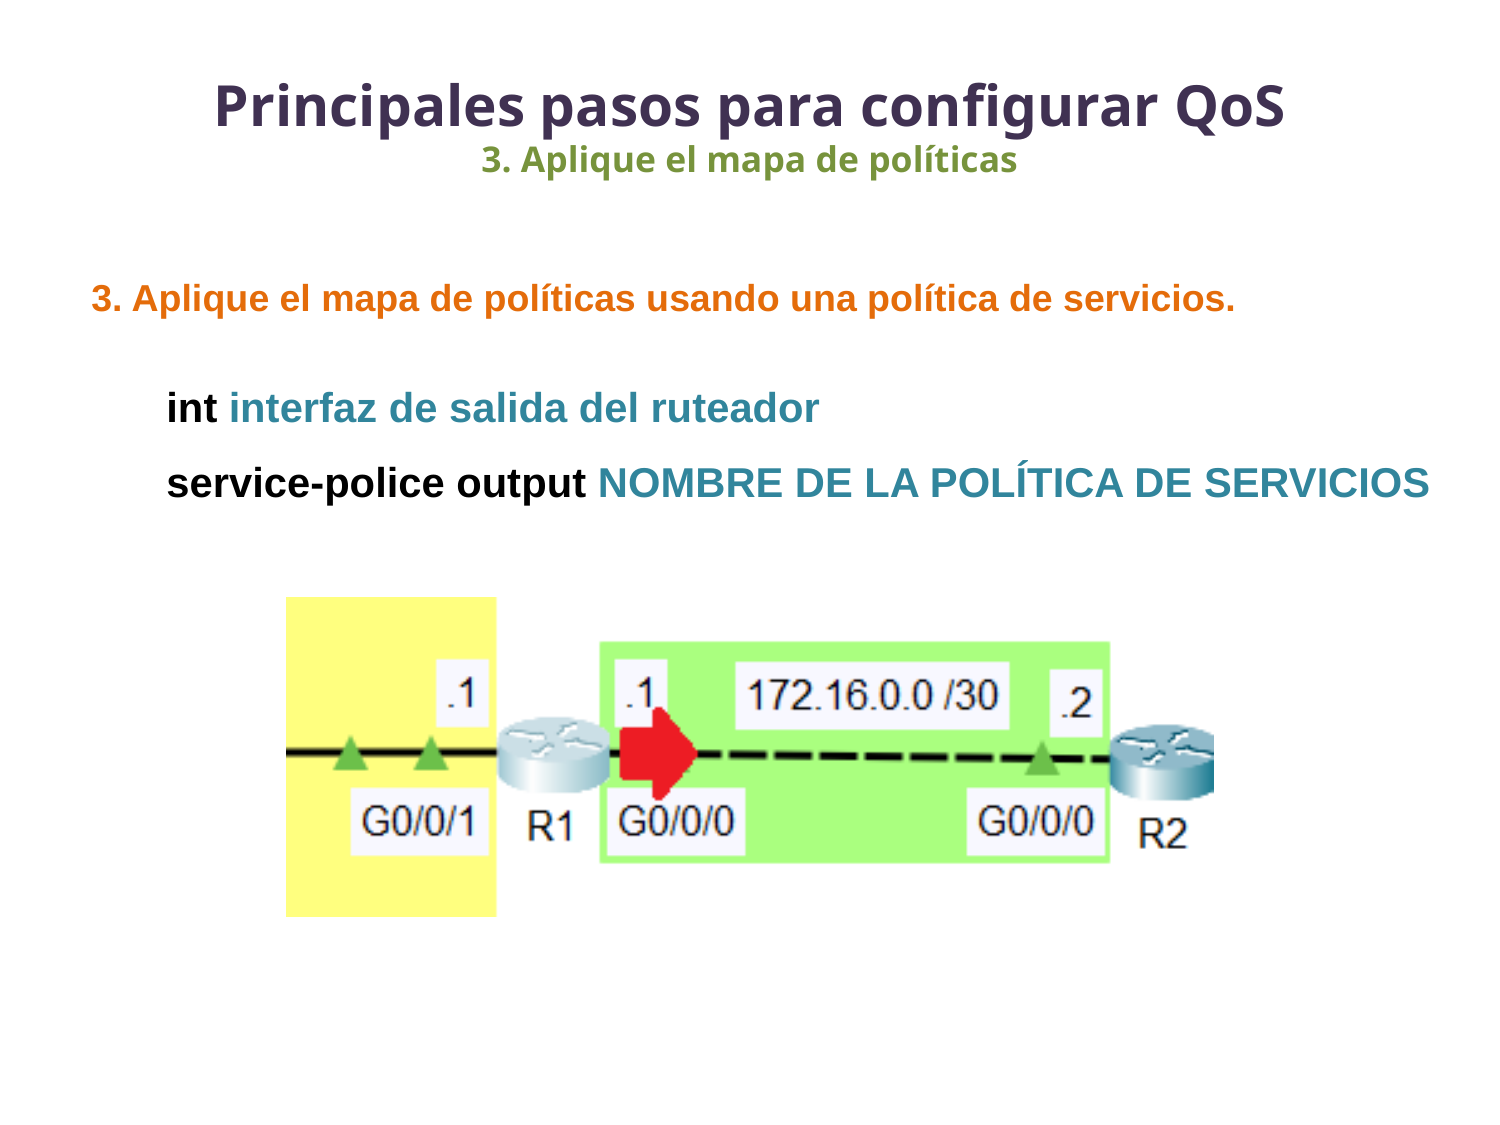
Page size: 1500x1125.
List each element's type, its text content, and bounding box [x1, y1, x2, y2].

list 3. Aplique el mapa de políticas usando una política de servicios. int interfaz de salida del ruteador service-police output NOMBRE DE LA POLÍTICA DE SERVICIOS [29, 243, 1483, 1059]
picture [286, 597, 1214, 918]
text_box Principales pasos para configurar QoS 3. Aplique el mapa de políticas [168, 30, 1332, 219]
